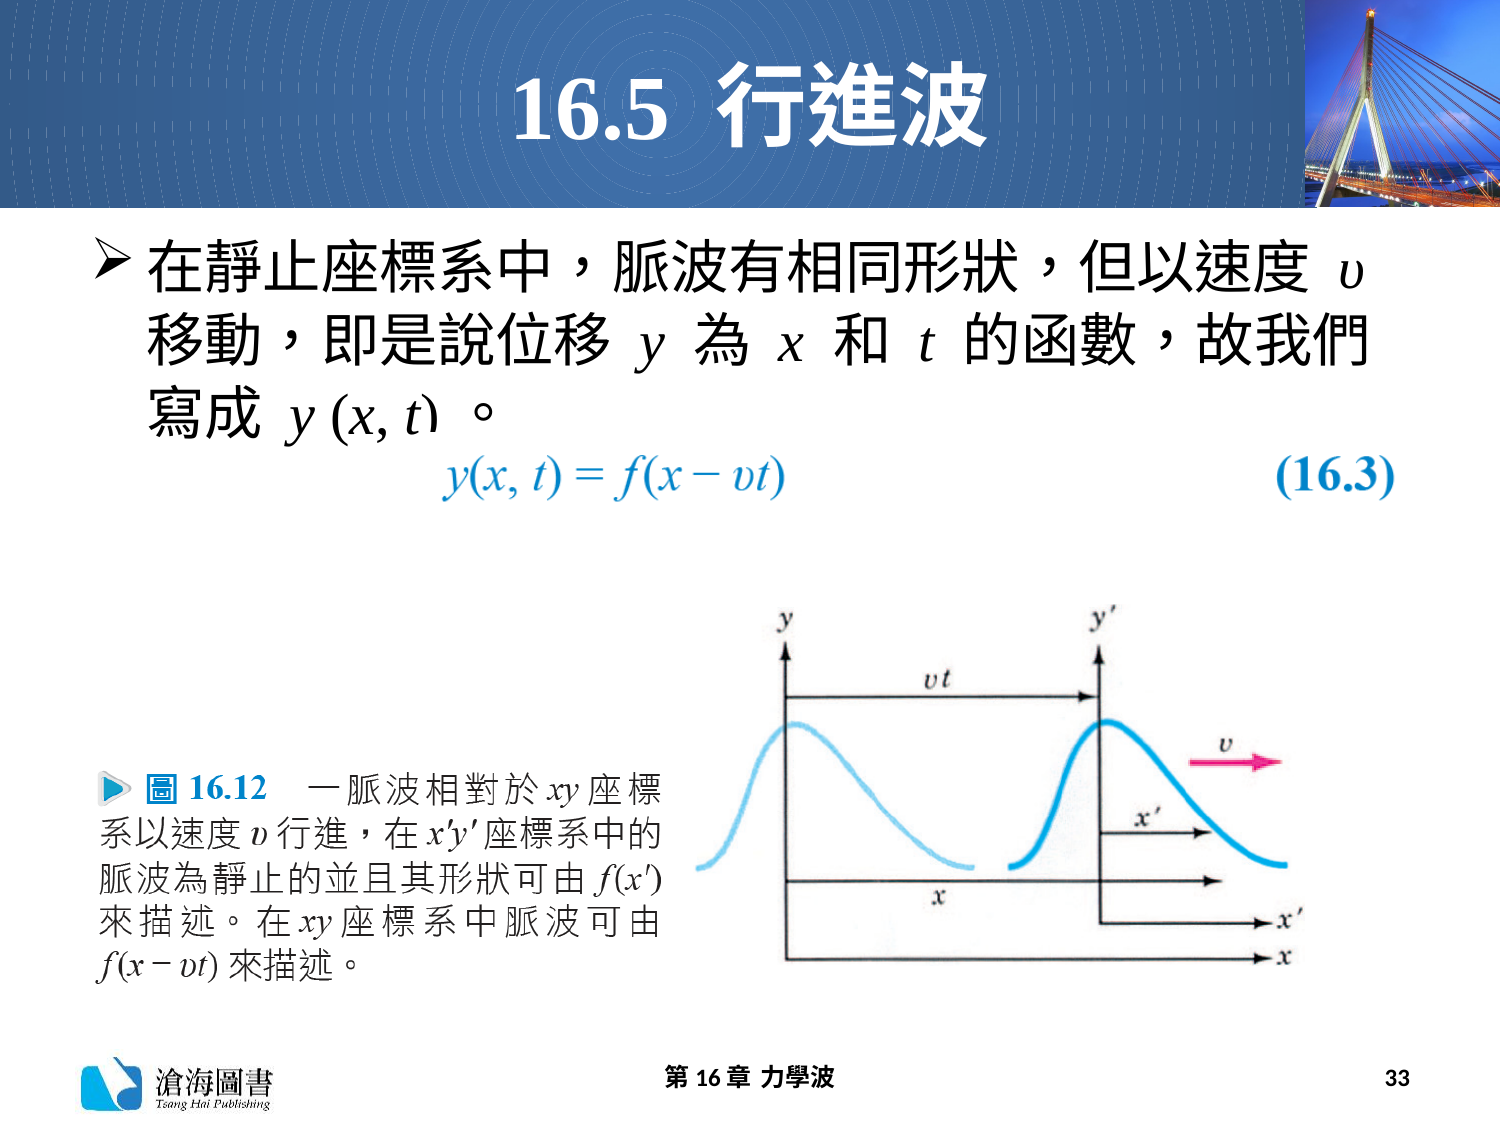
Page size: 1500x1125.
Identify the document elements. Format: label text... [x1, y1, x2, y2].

picture [678, 602, 1316, 979]
title 16.5 行進波 [75, 21, 1425, 185]
picture [91, 762, 663, 990]
picture [1305, 0, 1500, 207]
slide_number 33 [1074, 1046, 1425, 1107]
list 在靜止座標系中，脈波有相同形狀，但以速度 υ 移動，即是說位移 y 為 x 和 t 的函數，故我們寫成 y (x, t)。 [75, 219, 1425, 1043]
picture [75, 1049, 274, 1118]
picture [418, 432, 1402, 528]
footer 第16章 力學波 [512, 1046, 988, 1107]
